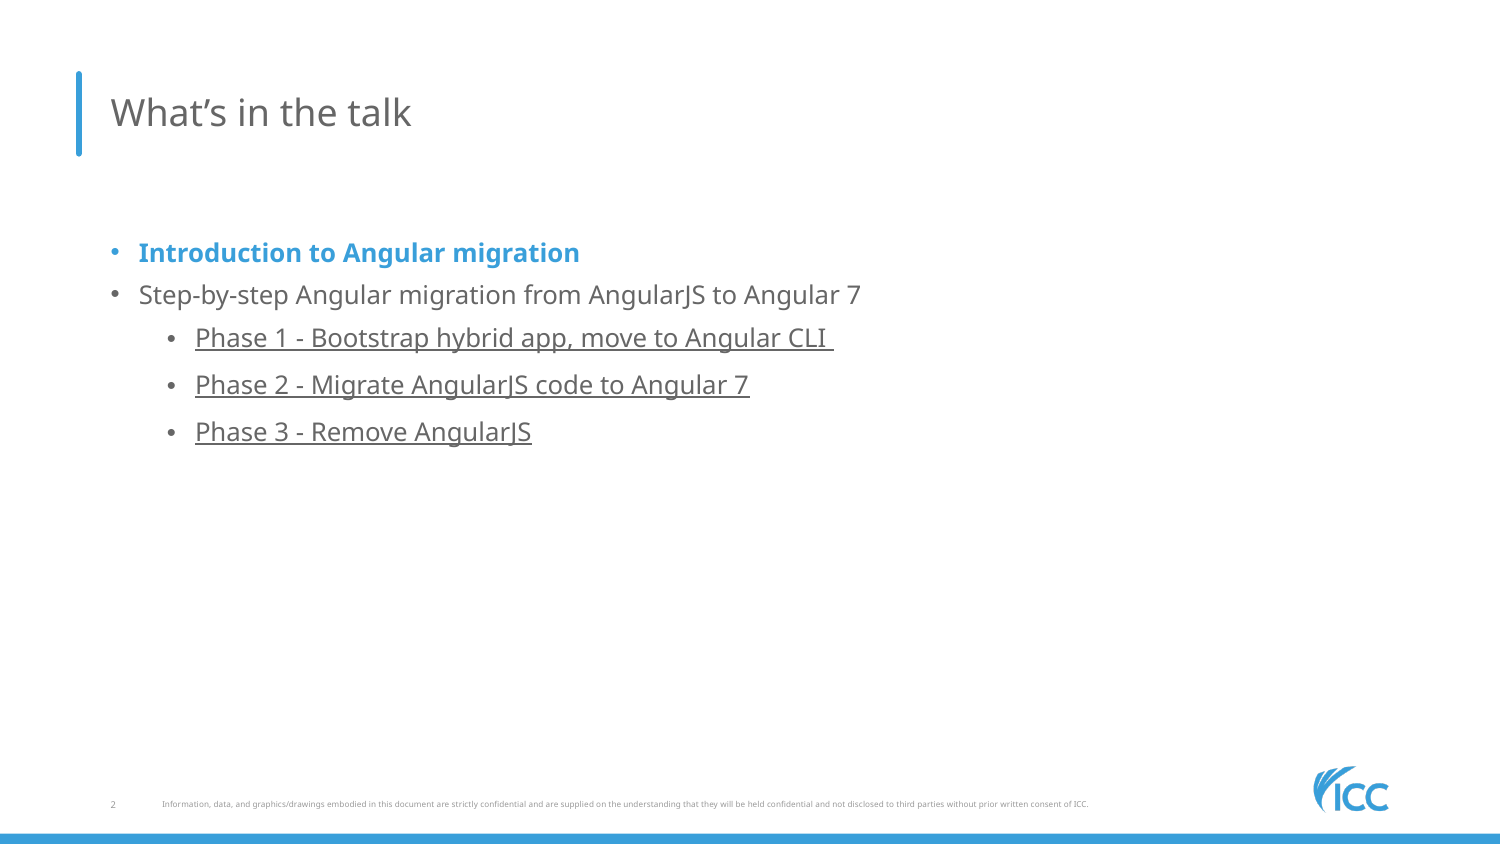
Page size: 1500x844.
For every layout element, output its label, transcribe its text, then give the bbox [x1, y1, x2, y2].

title What’s in the talk [95, 53, 1390, 176]
slide_number 2 [95, 783, 156, 829]
picture [1312, 765, 1390, 814]
list Introduction to Angular migration Step-by-step Angular migration from AngularJS to Angular 7 Phase 1 - Bootstrap hybrid app, move to Angular CLI Phase 2 - Migrate AngularJS code to Angular 7 Phase 3 - Remove AngularJS [95, 224, 1390, 760]
